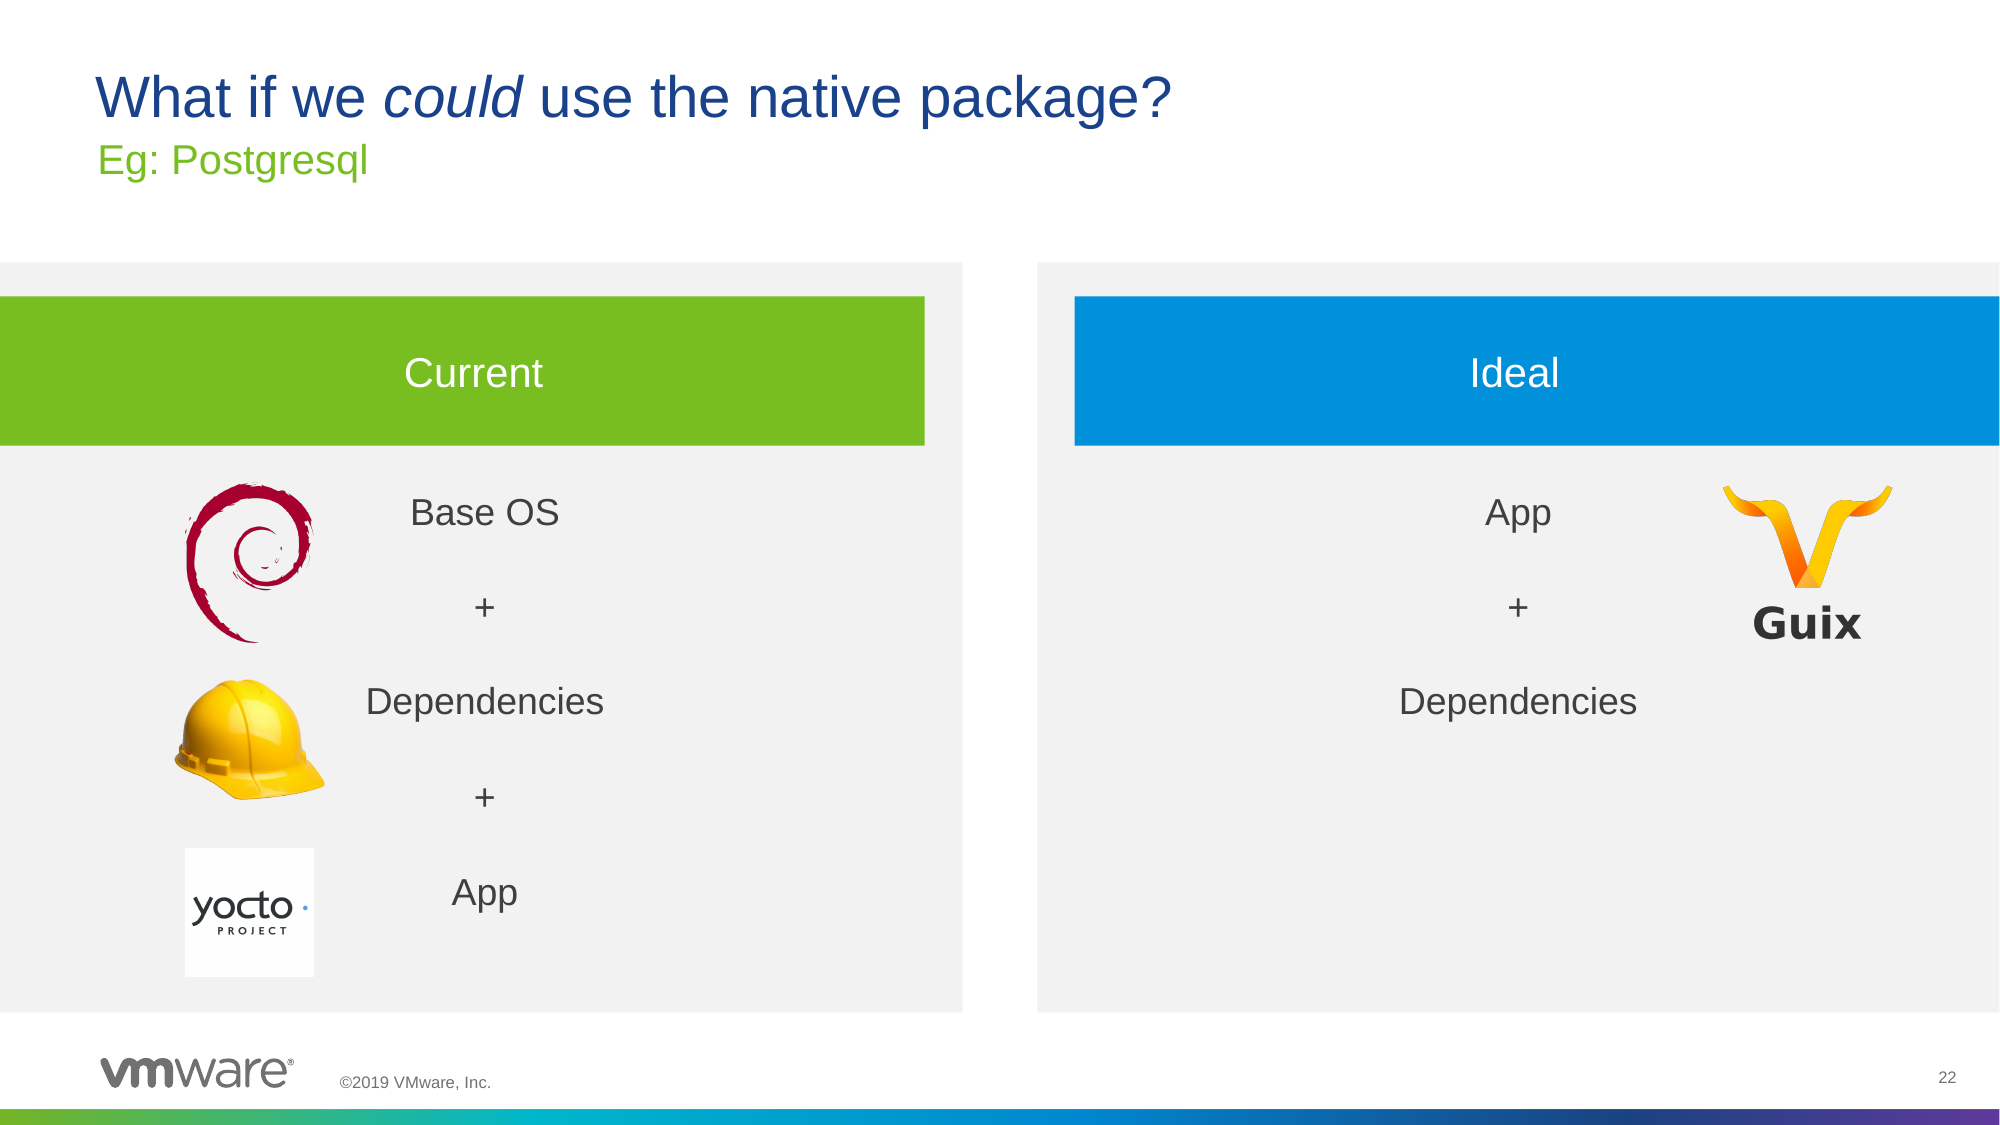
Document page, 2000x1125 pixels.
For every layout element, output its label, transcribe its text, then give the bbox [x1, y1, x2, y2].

picture [185, 847, 315, 977]
picture [0, 1109, 719, 1125]
picture [1719, 482, 1896, 643]
subtitle Eg: Postgresql [97, 133, 1896, 174]
list App + Dependencies [1037, 262, 2000, 1013]
list Current [0, 296, 925, 446]
picture [174, 678, 325, 800]
list Base OS + Dependencies + App [0, 262, 963, 1013]
picture [1075, 1109, 2000, 1125]
title What if we could use the native package? [95, 67, 1900, 131]
picture [185, 482, 315, 643]
list Ideal [1074, 296, 2000, 446]
